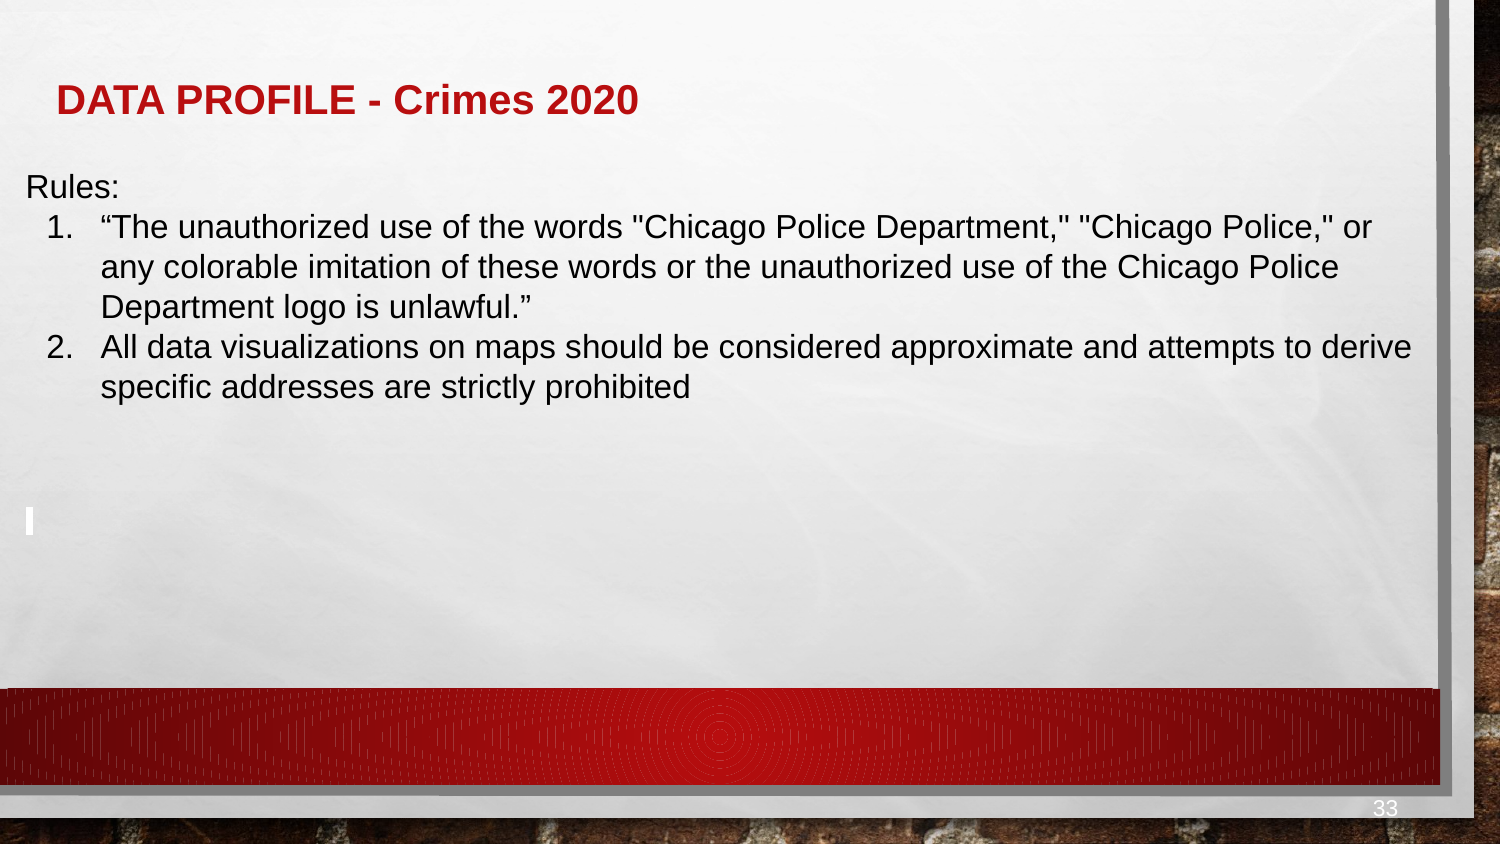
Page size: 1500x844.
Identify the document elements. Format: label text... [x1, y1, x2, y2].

text_box Rules: “The unauthorized use of the words "Chicago Police Department," "Chicago Police," or any colorable imitation of these words or the unauthorized use of the Chicago Police Department logo is unlawful.” All data visualizations on maps should be considered approximate and attempts to derive specific addresses are strictly prohibited [10, 150, 1431, 725]
picture [0, 0, 1438, 688]
picture [0, 0, 1500, 844]
slide_number 33 [1059, 785, 1410, 830]
text_box DATA PROFILE - Crimes 2020 [44, 23, 707, 150]
